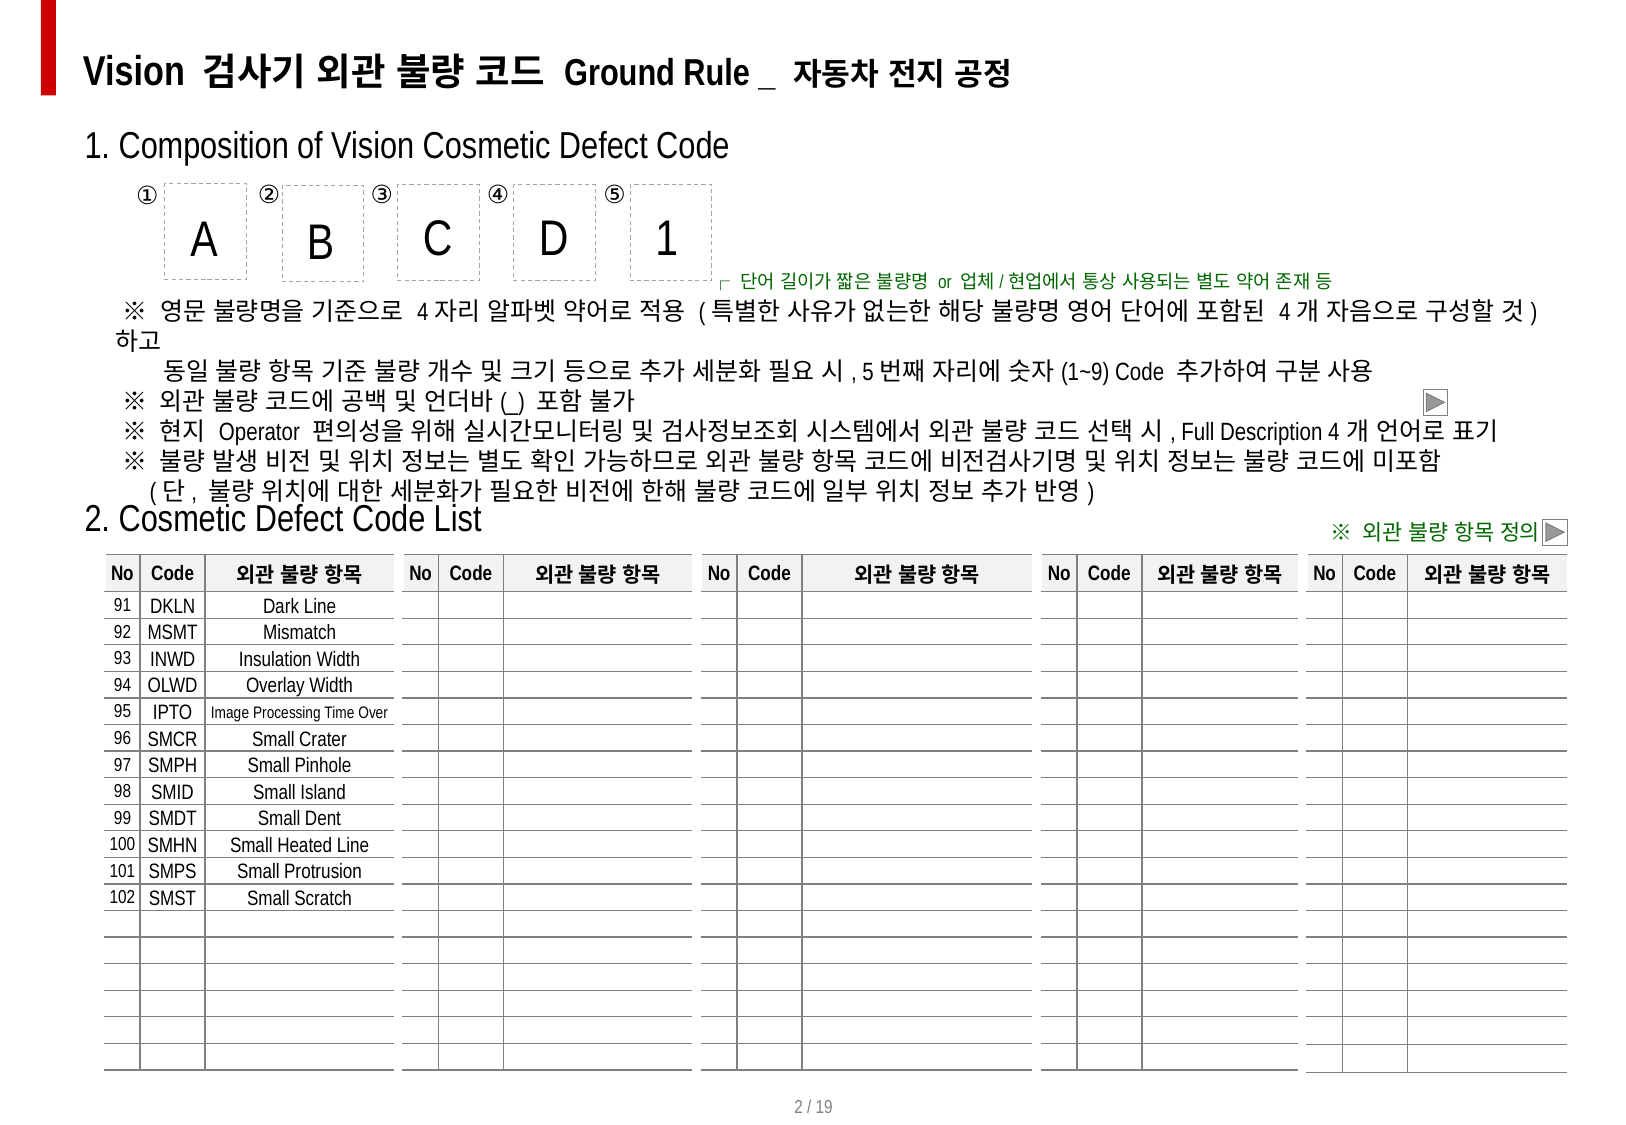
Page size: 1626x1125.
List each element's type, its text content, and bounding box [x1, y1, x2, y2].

table_cell [206, 991, 394, 1016]
table_cell OLWD [141, 672, 204, 697]
table_cell Insulation Width [206, 645, 394, 671]
table_cell [1408, 831, 1567, 857]
table_cell [1343, 1017, 1407, 1044]
table_cell [439, 831, 503, 857]
table_cell [702, 911, 736, 936]
table_cell [1143, 938, 1298, 963]
table_cell [404, 619, 438, 644]
table_cell SMHN [141, 831, 204, 857]
table_cell [1343, 592, 1407, 618]
table_cell [702, 1017, 736, 1043]
table_cell 91 [106, 592, 139, 618]
table_cell [738, 831, 801, 857]
table_cell [803, 778, 1032, 804]
table_cell [1408, 672, 1567, 697]
table_header 외관 불량 항목 [504, 555, 692, 591]
table_cell [141, 964, 204, 990]
table_cell 93 [106, 645, 139, 671]
table_cell [504, 725, 692, 750]
table_cell [1343, 964, 1407, 990]
table_cell Small Heated Line [206, 831, 394, 857]
table_cell [702, 592, 736, 618]
text_box ④ [467, 171, 529, 217]
table_cell [404, 805, 438, 830]
table_cell [702, 778, 736, 804]
table_cell [141, 911, 204, 936]
text_box ⑤ [583, 171, 646, 217]
table_cell [1408, 699, 1567, 724]
table_cell [439, 964, 503, 990]
table_cell [803, 592, 1032, 618]
table_cell [803, 831, 1032, 857]
table_cell [1042, 1044, 1076, 1069]
table_cell [1078, 938, 1141, 963]
table_cell [1343, 911, 1407, 936]
table_cell [1143, 1017, 1298, 1043]
table_cell [504, 645, 692, 671]
table_cell [702, 645, 736, 671]
table_cell SMDT [141, 805, 204, 830]
text_box ② [238, 171, 300, 217]
table_cell [1308, 752, 1342, 777]
table_cell [1308, 991, 1342, 1016]
table_cell [1408, 991, 1567, 1016]
table_cell [1308, 964, 1342, 990]
text_box ※ 외관 불량 항목 정의 [1315, 513, 1555, 553]
table_cell [439, 1044, 503, 1069]
table_cell [504, 752, 692, 777]
text_box B [292, 282, 354, 288]
table_cell Image Processing Time Over [206, 699, 394, 724]
table_cell [141, 991, 204, 1016]
table_cell [1078, 991, 1141, 1016]
table_cell [1042, 699, 1076, 724]
table_header 외관 불량 항목 [1408, 555, 1567, 591]
table_cell 101 [106, 858, 139, 883]
table_cell Small Dent [206, 805, 394, 830]
table_cell [1143, 699, 1298, 724]
table_cell [1308, 592, 1342, 618]
table_cell [738, 858, 801, 883]
table_header 외관 불량 항목 [1143, 555, 1298, 591]
table_cell SMCR [141, 725, 204, 750]
table_cell [1042, 725, 1076, 750]
table_cell [702, 938, 736, 963]
table_cell [1408, 938, 1567, 963]
table_cell [738, 805, 801, 830]
text_box Vision 검사기 외관 불량 코드 Ground Rule _ 자동차 전지 공정 [68, 36, 1505, 101]
table_cell [1143, 619, 1298, 644]
table_cell [702, 885, 736, 910]
table_cell [1343, 805, 1407, 830]
table_cell [1078, 1017, 1141, 1043]
table_cell [439, 699, 503, 724]
table_cell [439, 619, 503, 644]
table_cell [1078, 752, 1141, 777]
table_cell [1042, 1017, 1076, 1043]
table_cell [1078, 858, 1141, 883]
table_cell 94 [106, 672, 139, 697]
table_cell [1078, 1044, 1141, 1069]
table_cell Overlay Width [206, 672, 394, 697]
table_cell [106, 1017, 139, 1043]
table_cell [738, 619, 801, 644]
table_cell [1408, 1045, 1567, 1072]
table_cell [1078, 725, 1141, 750]
table_cell [1308, 699, 1342, 724]
table_cell [504, 911, 692, 936]
table_cell Small Pinhole [206, 752, 394, 777]
table_cell [439, 1017, 503, 1043]
table_cell [702, 725, 736, 750]
table_cell [738, 672, 801, 697]
table_cell [404, 778, 438, 804]
table_cell Small Protrusion [206, 858, 394, 883]
table_cell Small Island [206, 778, 394, 804]
table_cell [404, 672, 438, 697]
table_cell [1078, 911, 1141, 936]
table_cell [206, 1017, 394, 1043]
table_cell [738, 592, 801, 618]
table_cell [404, 858, 438, 883]
table_cell [1408, 1017, 1567, 1044]
table_cell [1078, 699, 1141, 724]
table_cell [1343, 991, 1407, 1016]
table_cell [702, 991, 736, 1016]
table_cell [1308, 805, 1342, 830]
table_header No [1042, 555, 1076, 591]
table_cell [1042, 752, 1076, 777]
table_cell [1408, 725, 1567, 750]
table_cell [803, 885, 1032, 910]
table_cell [702, 672, 736, 697]
table_cell [803, 911, 1032, 936]
text_box 2 / 19 [779, 1087, 848, 1125]
table_cell [1408, 805, 1567, 830]
table_cell [1042, 619, 1076, 644]
table_cell 100 [106, 831, 139, 857]
table_cell [803, 1044, 1032, 1069]
table_cell [106, 964, 139, 990]
table_cell [1308, 858, 1342, 883]
table_cell [1308, 619, 1342, 644]
table_cell [738, 991, 801, 1016]
table_cell [738, 752, 801, 777]
table_cell [1308, 831, 1342, 857]
table_cell [1042, 911, 1076, 936]
table_cell MSMT [141, 619, 204, 644]
table_cell [1343, 938, 1407, 963]
table_cell [1308, 885, 1342, 910]
table_cell SMPH [141, 752, 204, 777]
table_cell 99 [106, 805, 139, 830]
table_cell [504, 964, 692, 990]
table_cell DKLN [141, 592, 204, 618]
table_cell [1143, 752, 1298, 777]
table_cell [1308, 778, 1342, 804]
text_box [281, 185, 365, 283]
table_cell [738, 778, 801, 804]
table_cell [504, 1044, 692, 1069]
table_cell [106, 1044, 139, 1069]
table_cell [404, 938, 438, 963]
table_cell [1143, 991, 1298, 1016]
table_cell [504, 619, 692, 644]
text_box A [175, 198, 237, 274]
table_cell [1143, 1044, 1298, 1069]
table_cell [141, 1044, 204, 1069]
table_cell [404, 725, 438, 750]
table_cell [1042, 964, 1076, 990]
table_cell [439, 672, 503, 697]
table_cell [141, 938, 204, 963]
table_cell [439, 645, 503, 671]
table_cell [206, 1044, 394, 1069]
table_cell 92 [106, 619, 139, 644]
table_cell [803, 619, 1032, 644]
table_cell [1078, 645, 1141, 671]
table_cell [404, 699, 438, 724]
table_cell [1408, 778, 1567, 804]
table_cell [1343, 858, 1407, 883]
table_cell [803, 805, 1032, 830]
table_cell [1078, 885, 1141, 910]
table_cell [1078, 778, 1141, 804]
table_cell [404, 911, 438, 936]
table_cell [738, 938, 801, 963]
table_cell [702, 1044, 736, 1069]
table_cell [702, 699, 736, 724]
table_cell [803, 752, 1032, 777]
table_cell [439, 858, 503, 883]
table_cell [404, 592, 438, 618]
table_header 외관 불량 항목 [803, 555, 1032, 591]
table_cell [439, 991, 503, 1016]
table_cell [702, 858, 736, 883]
table_cell [404, 645, 438, 671]
table_cell 95 [106, 699, 139, 724]
table_cell [504, 805, 692, 830]
table_cell [1143, 885, 1298, 910]
table_cell [1042, 592, 1076, 618]
table_header No [1308, 555, 1342, 591]
table_cell [1308, 911, 1342, 936]
table_cell [803, 645, 1032, 671]
table_cell [738, 885, 801, 910]
table_cell [1143, 911, 1298, 936]
table_cell [1308, 938, 1342, 963]
table_cell 96 [106, 725, 139, 750]
text_box [629, 183, 713, 282]
table_cell [106, 991, 139, 1016]
table_cell 102 [106, 885, 139, 910]
table_cell [1343, 778, 1407, 804]
table_header No [106, 555, 139, 591]
table_cell [803, 725, 1032, 750]
table_cell [439, 911, 503, 936]
table_cell [504, 672, 692, 697]
table_cell [504, 991, 692, 1016]
text_box D [524, 198, 586, 273]
table_cell [141, 1017, 204, 1043]
table_cell [404, 885, 438, 910]
table_cell [439, 885, 503, 910]
table_cell [1078, 805, 1141, 830]
text_box [529, 183, 583, 198]
text_box 1 [640, 198, 702, 273]
table_cell SMST [141, 885, 204, 910]
table_cell [803, 938, 1032, 963]
text_box [40, 0, 57, 96]
table_cell [702, 831, 736, 857]
table_cell IPTO [141, 699, 204, 724]
table_cell [738, 964, 801, 990]
table_cell [1042, 778, 1076, 804]
table_cell [1143, 592, 1298, 618]
table_cell [1408, 592, 1567, 618]
table_cell [1042, 858, 1076, 883]
table_cell [1078, 592, 1141, 618]
table_cell [1343, 619, 1407, 644]
table_cell [1042, 831, 1076, 857]
table_cell [1143, 672, 1298, 697]
table_cell [206, 911, 394, 936]
table_cell Dark Line [206, 592, 394, 618]
text_box C [408, 198, 470, 273]
text_box ① [116, 172, 179, 218]
table_cell [702, 619, 736, 644]
table_cell [1308, 725, 1342, 750]
table_cell 97 [106, 752, 139, 777]
table_cell [1143, 725, 1298, 750]
table_header Code [1343, 555, 1407, 591]
table_cell [1078, 831, 1141, 857]
table_cell [1078, 964, 1141, 990]
text_box [164, 182, 248, 281]
table_cell [803, 964, 1032, 990]
table_cell [1408, 964, 1567, 990]
table_cell [803, 991, 1032, 1016]
table_cell [1343, 1045, 1407, 1072]
table_cell [738, 645, 801, 671]
text_box [513, 217, 596, 282]
text_box 1. Composition of Vision Cosmetic Defect Code [69, 113, 1471, 173]
table_cell [106, 911, 139, 936]
table_cell [439, 752, 503, 777]
table_cell [504, 1017, 692, 1043]
table_cell [504, 858, 692, 883]
table_cell [738, 1017, 801, 1043]
table_cell [1343, 672, 1407, 697]
table_cell [702, 752, 736, 777]
table_cell [738, 725, 801, 750]
table_cell [504, 592, 692, 618]
table_cell [1042, 991, 1076, 1016]
table_cell [1042, 672, 1076, 697]
table_header Code [439, 555, 503, 591]
table_cell [1343, 752, 1407, 777]
text_box ┌ 단어 길이가 짧은 불량명 or 업체/현업에서 통상 사용되는 별도 약어 존재 등 [696, 262, 1348, 300]
table_cell [439, 725, 503, 750]
table_cell [1343, 885, 1407, 910]
table_cell [738, 699, 801, 724]
table_cell [1042, 645, 1076, 671]
table_cell [1078, 619, 1141, 644]
table_cell [1042, 938, 1076, 963]
table_cell Small Scratch [206, 885, 394, 910]
table_cell [1343, 831, 1407, 857]
table_cell [1042, 885, 1076, 910]
table_cell [1308, 672, 1342, 697]
table_header Code [1078, 555, 1141, 591]
table_cell [404, 752, 438, 777]
table_cell [1343, 645, 1407, 671]
table_cell [803, 699, 1032, 724]
text_box ③ [351, 171, 413, 217]
table_cell INWD [141, 645, 204, 671]
table_cell [1143, 778, 1298, 804]
table_cell [1408, 858, 1567, 883]
table_cell [504, 831, 692, 857]
table_cell 98 [106, 778, 139, 804]
table_cell [702, 964, 736, 990]
table_cell [803, 1017, 1032, 1043]
text_box ※ 영문 불량명을 기준으로 4자리 알파벳 약어로 적용 (특별한 사유가 없는한 해당 불량명 영어 단어에 포함된 4개 자음으로 구성할 것) 하고 동일 불량 항목 기준 불량 개수 및 크기 등으로 추가 세분화 필요 시, 5번째 자리에 숫자(1~9) Code 추가하여 구분 사용 ※ 외관 불량 코드에 공백 및 언더바(_) 포함 불가 ※ 현지 Operator 편의성을 위해 실시간모니터링 및 검사정보조회 시스템에서 외관 불량 코드 선택 시, Full Description 4개 언어로 표기 ※ 불량 발생 비전 및 위치 정보는 별도 확인 가능하므로 외관 불량 항목 코드에 비전검사기명 및 위치 정보는 불량 코드에 미포함 (단, 불량 위치에 대한 세분화가 필요한 비전에 한해 불량 코드에 일부 위치 정보 추가 반영) [100, 288, 1579, 513]
table_cell [504, 938, 692, 963]
table_cell [1143, 645, 1298, 671]
table_cell [404, 964, 438, 990]
table_cell [1308, 645, 1342, 671]
table_cell [738, 911, 801, 936]
table_header No [702, 555, 736, 591]
table_cell [803, 858, 1032, 883]
table_cell [1143, 964, 1298, 990]
table_cell [1143, 858, 1298, 883]
table_cell [702, 805, 736, 830]
table_cell [1408, 619, 1567, 644]
table_cell [106, 938, 139, 963]
table_cell [439, 938, 503, 963]
table_cell [1408, 911, 1567, 936]
table_cell [404, 1044, 438, 1069]
table_cell SMPS [141, 858, 204, 883]
table_cell [404, 831, 438, 857]
table_cell [1308, 1017, 1342, 1044]
table_cell [404, 991, 438, 1016]
table_cell [1408, 645, 1567, 671]
text_box [1542, 518, 1568, 546]
table_cell [1042, 805, 1076, 830]
table_cell [1343, 699, 1407, 724]
table_cell [1408, 752, 1567, 777]
table_cell [504, 699, 692, 724]
table_cell [206, 938, 394, 963]
table_cell Mismatch [206, 619, 394, 644]
table_cell SMID [141, 778, 204, 804]
table_cell [803, 672, 1032, 697]
table_cell [1078, 672, 1141, 697]
table_cell [439, 592, 503, 618]
table_cell [1143, 805, 1298, 830]
table_header Code [141, 555, 204, 591]
table_cell Small Crater [206, 725, 394, 750]
table_header No [404, 555, 438, 591]
text_box [397, 183, 480, 282]
table_cell [404, 1017, 438, 1043]
table_cell [504, 778, 692, 804]
table_cell [1143, 831, 1298, 857]
text_box 2. Cosmetic Defect Code List [69, 486, 1315, 547]
table_cell [1308, 1045, 1342, 1072]
table_cell [738, 1044, 801, 1069]
table_header Code [738, 555, 801, 591]
table_header 외관 불량 항목 [206, 555, 394, 591]
table_cell [439, 805, 503, 830]
table_cell [504, 885, 692, 910]
table_cell [1343, 725, 1407, 750]
table_cell [439, 778, 503, 804]
table_cell [1408, 885, 1567, 910]
table_cell [206, 964, 394, 990]
